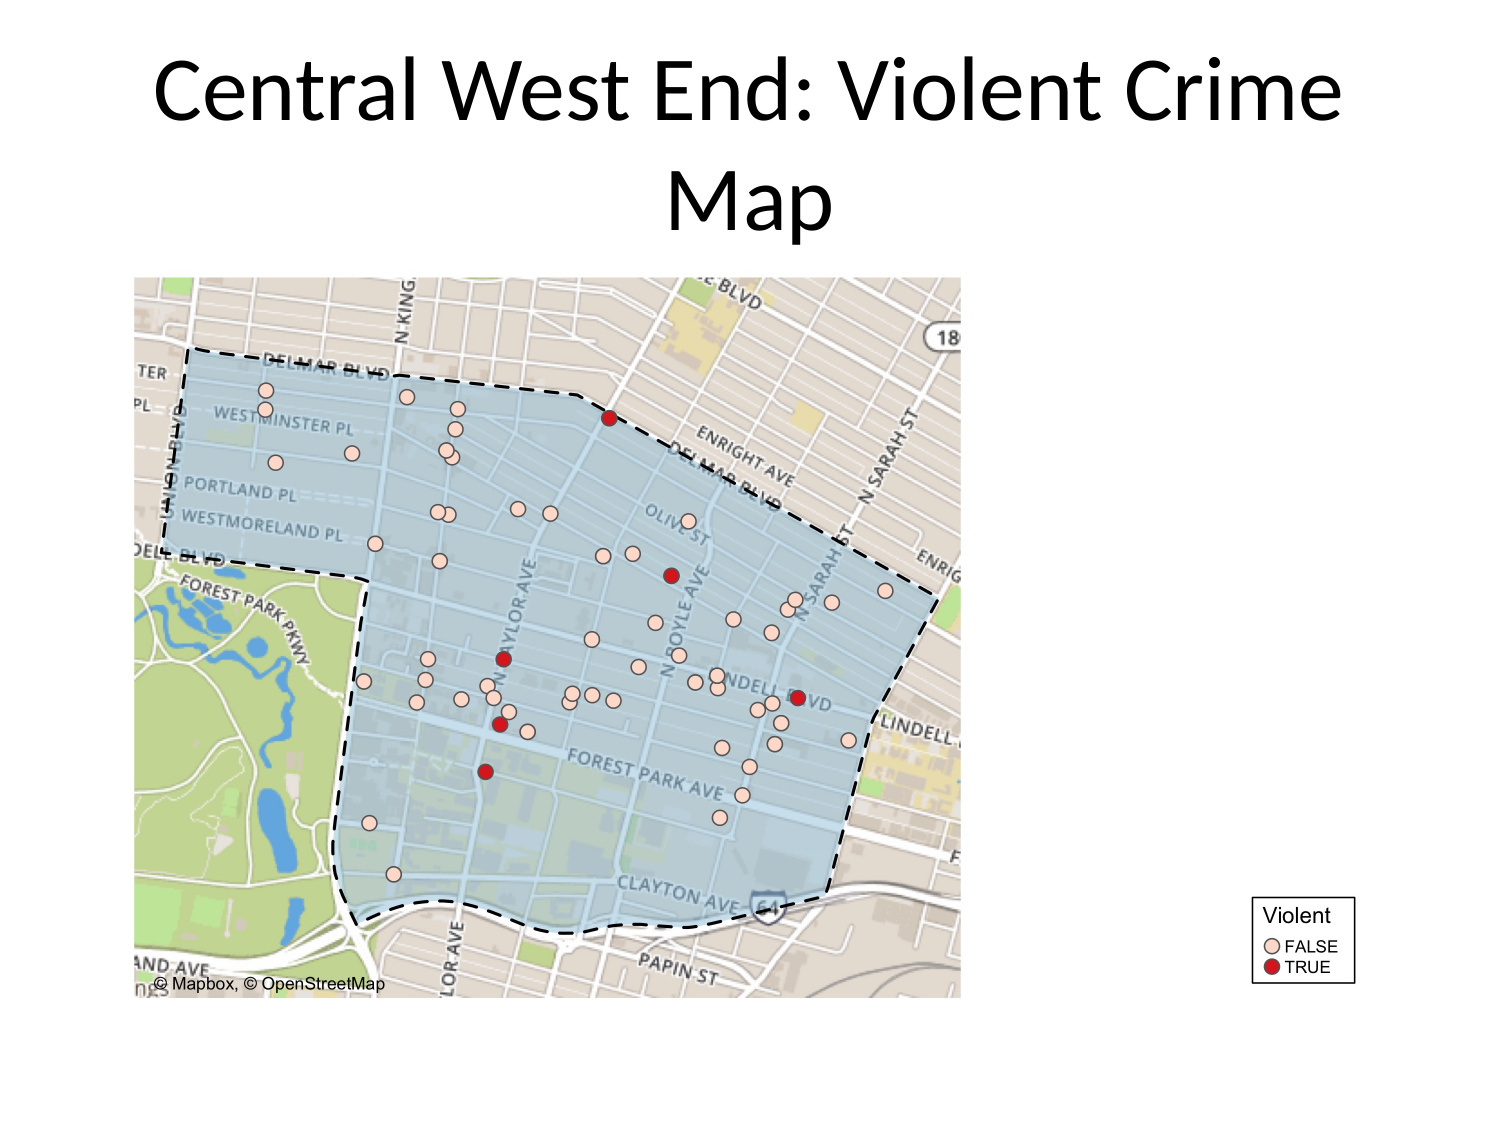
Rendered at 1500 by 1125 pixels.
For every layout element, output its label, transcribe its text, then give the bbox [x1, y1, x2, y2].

title Central West End: Violent Crime Map [75, 45, 1425, 233]
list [74, 262, 1426, 1013]
